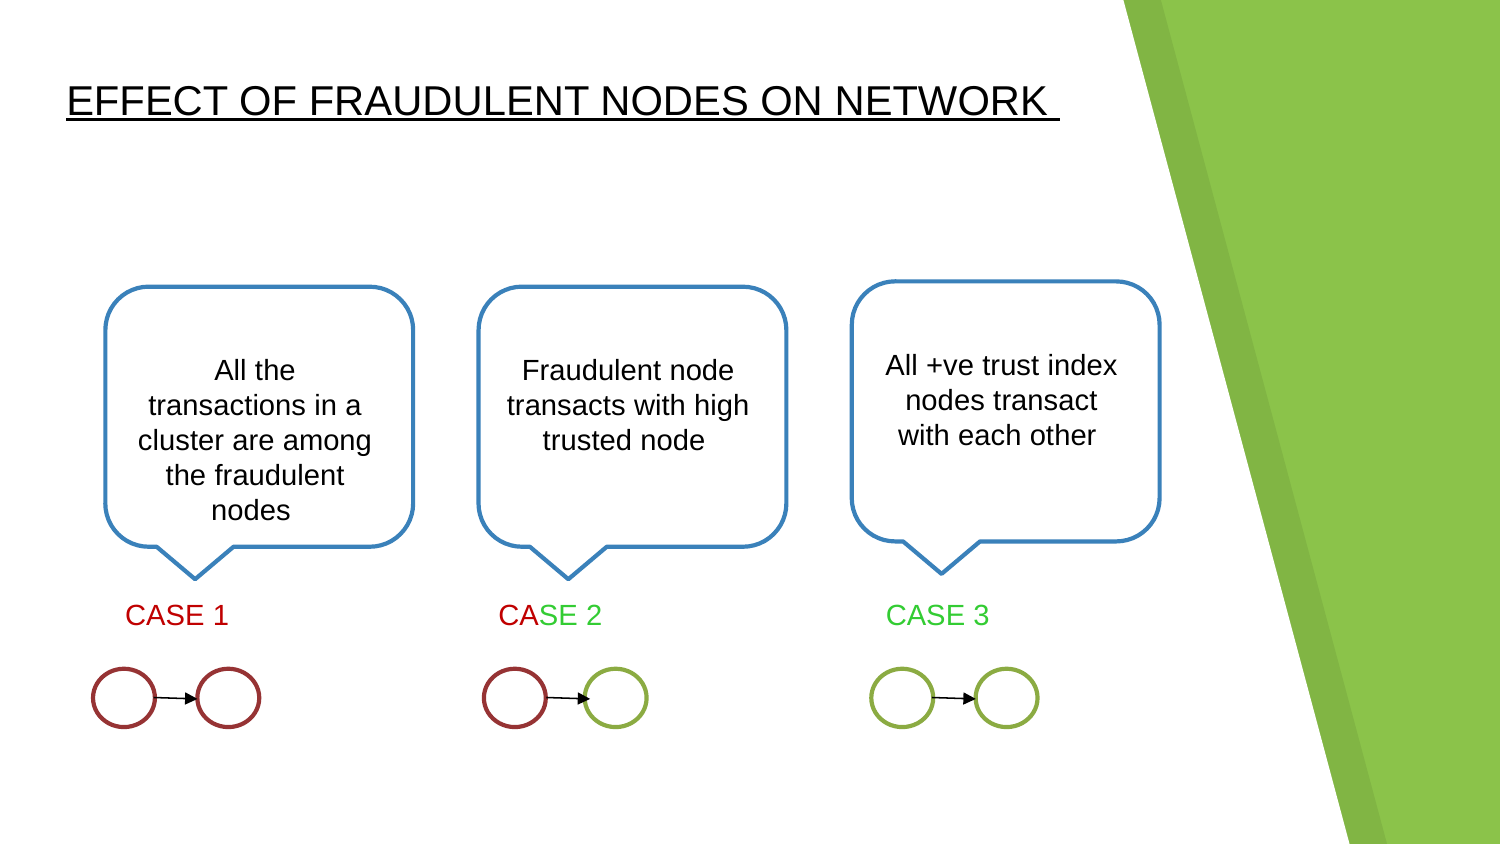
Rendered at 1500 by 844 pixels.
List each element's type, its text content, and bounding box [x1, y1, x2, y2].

text_box All the transactions in a cluster are among the fraudulent nodes [116, 344, 394, 534]
text_box [476, 284, 789, 581]
text_box [849, 279, 1162, 576]
title EFFECT OF FRAUDULENT NODES ON NETWORK [51, 72, 1195, 140]
text_box [195, 666, 262, 730]
text_box [869, 666, 936, 730]
text_box [481, 666, 548, 730]
text_box CASE 2 [483, 588, 631, 639]
text_box [973, 666, 1040, 730]
text_box CASE 3 [870, 588, 1019, 639]
text_box All +ve trust index nodes transact with each other [863, 338, 1140, 459]
text_box CASE 1 [110, 588, 258, 639]
text_box [582, 666, 649, 730]
text_box [103, 284, 416, 581]
text_box [90, 666, 157, 730]
text_box Fraudulent node transacts with high trusted node [490, 344, 767, 464]
